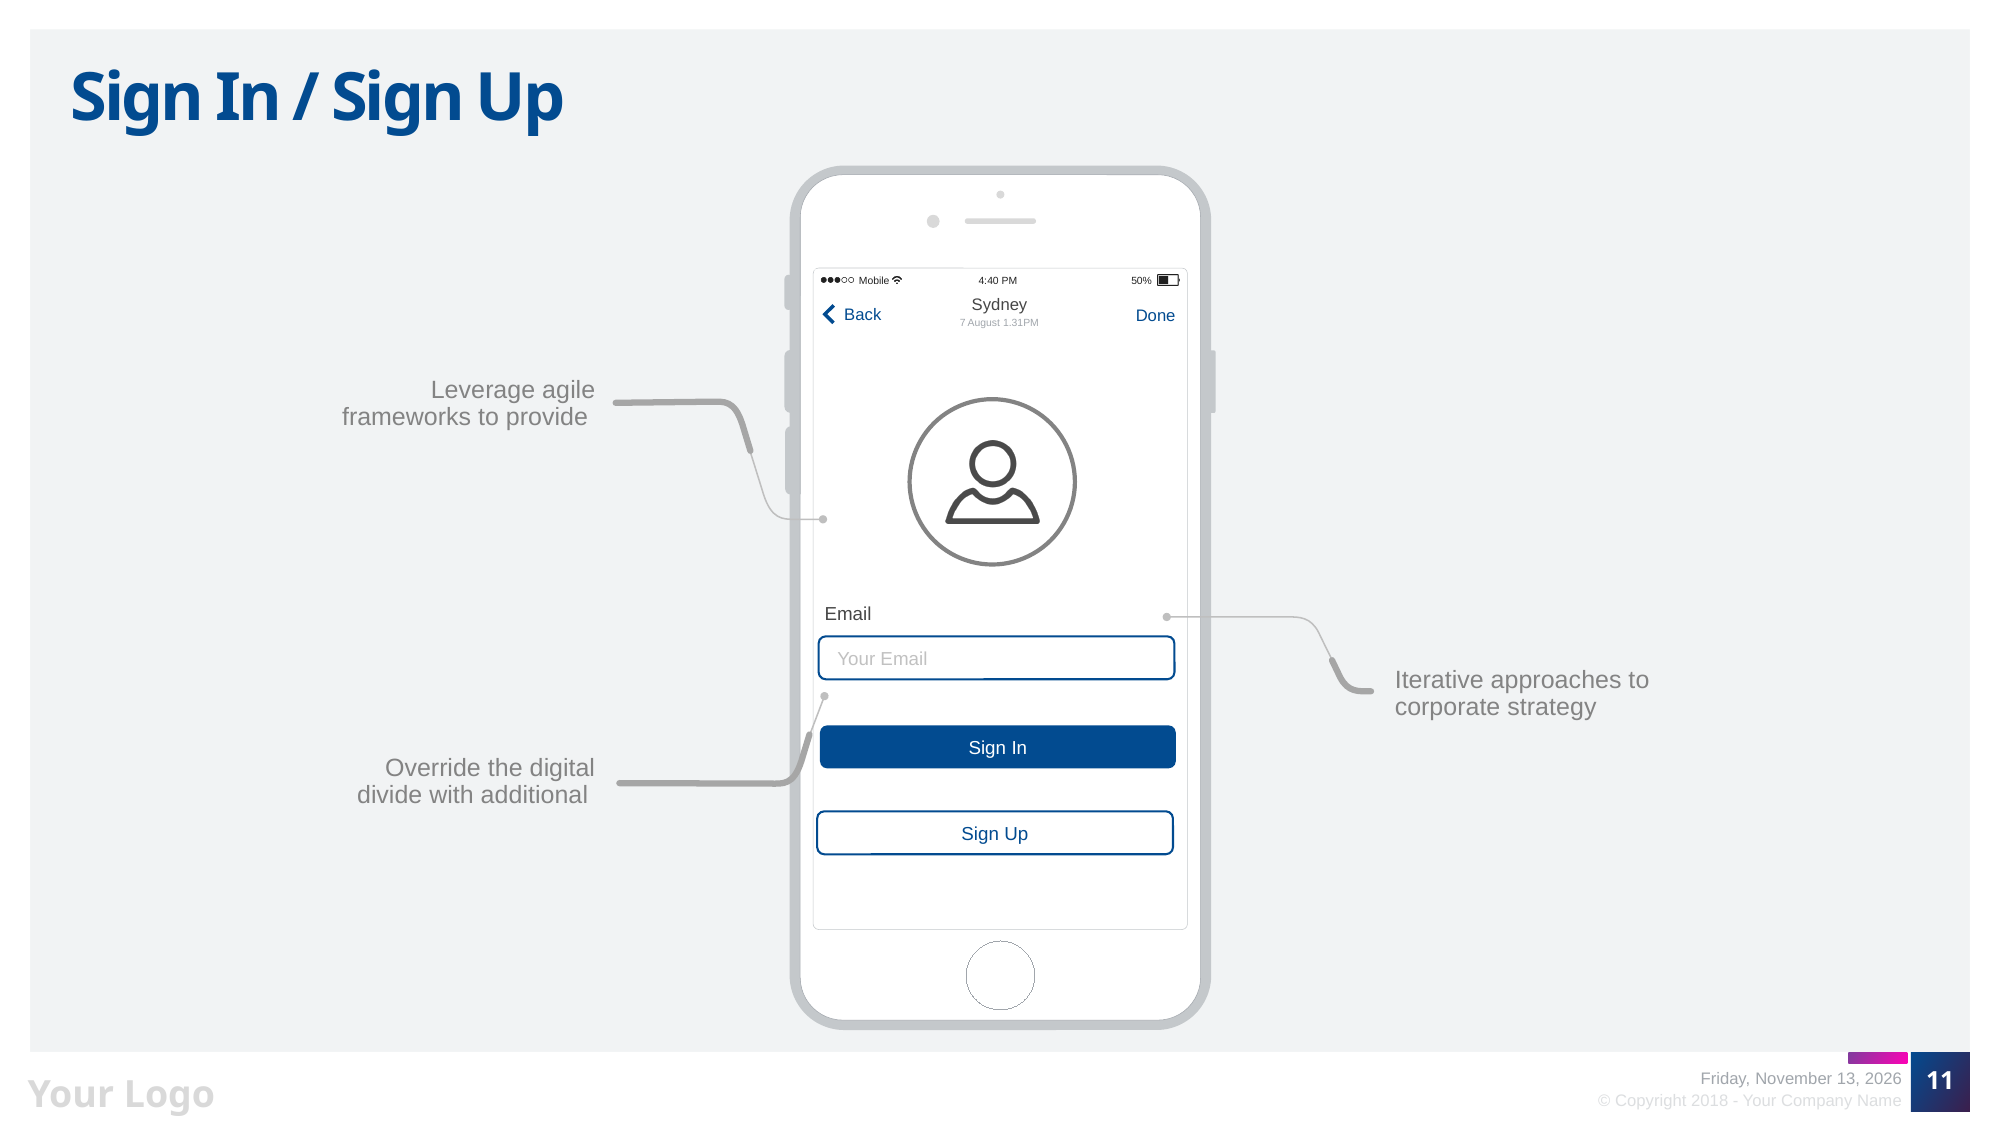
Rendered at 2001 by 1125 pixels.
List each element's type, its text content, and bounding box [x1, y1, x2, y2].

footer © Copyright 2018 - Your Company Name [1483, 1091, 1903, 1110]
text_box Leverage agile frameworks to provide [335, 377, 596, 434]
text_box Override the digital divide with additional [335, 755, 596, 812]
text_box Sign In [825, 724, 1177, 770]
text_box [814, 269, 1185, 292]
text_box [615, 401, 824, 520]
text_box Sign Up [816, 810, 1175, 856]
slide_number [1483, 1067, 1903, 1089]
text_box [908, 398, 1076, 566]
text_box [619, 696, 825, 784]
picture [945, 440, 1040, 524]
text_box Iterative approaches to corporate strategy [1394, 666, 1655, 724]
title Sign In / Sign Up [70, 70, 1932, 189]
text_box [818, 601, 1175, 680]
slide_number 11 [1910, 1052, 1970, 1112]
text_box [1166, 616, 1371, 692]
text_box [814, 292, 1185, 337]
